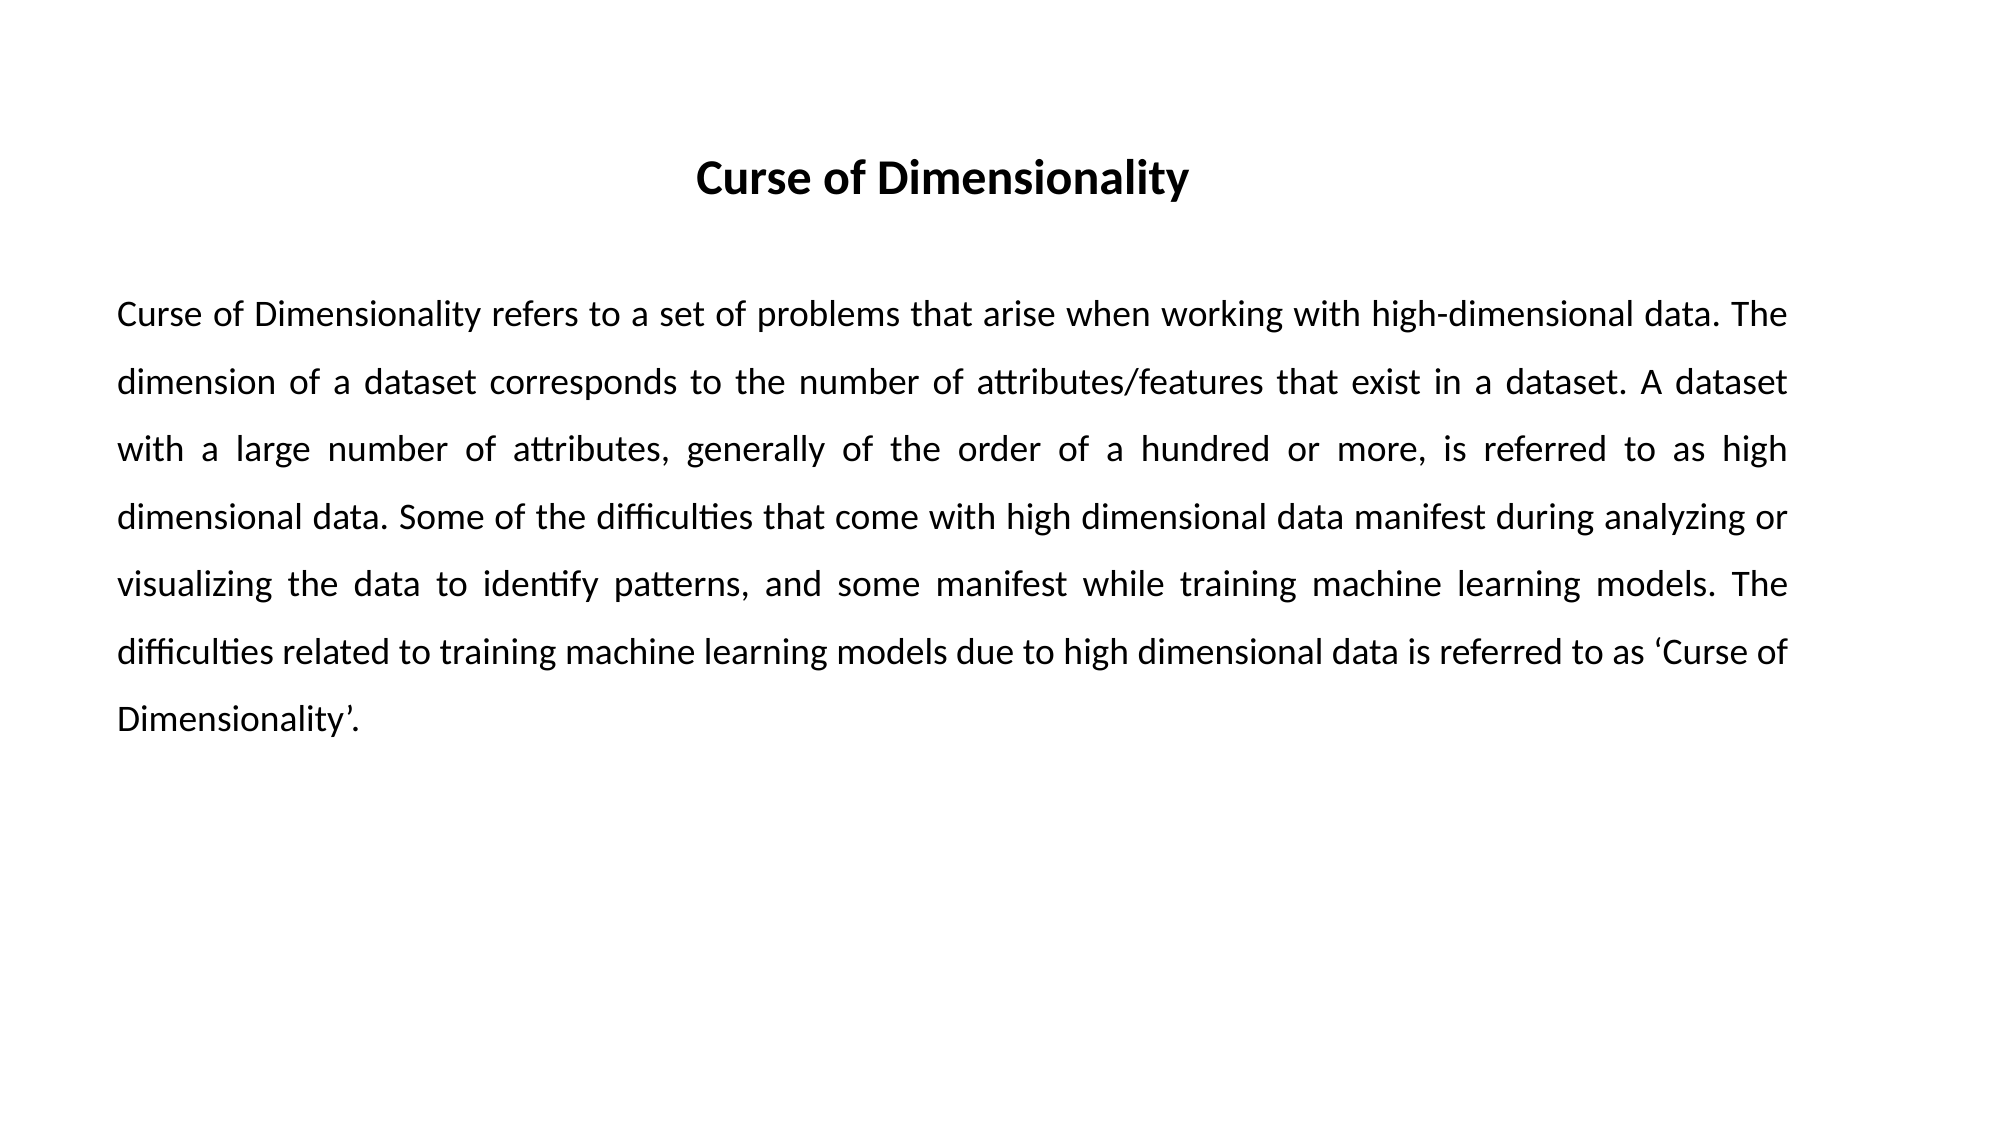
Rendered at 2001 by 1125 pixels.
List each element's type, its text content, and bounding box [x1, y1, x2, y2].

text_box Curse of Dimensionality [681, 136, 1205, 212]
text_box Curse of Dimensionality refers to a set of problems that arise when working with high-dimensional data. The dimension of a dataset corresponds to the number of attributes/features that exist in a dataset. A dataset with a large number of attributes, generally of the order of a hundred or more, is referred to as high dimensional data. Some of the difficulties that come with high dimensional data manifest during analyzing or visualizing the data to identify patterns, and some manifest while training machine learning models. The difficulties related to training machine learning models due to high dimensional data is referred to as ‘Curse of Dimensionality’. [102, 259, 1806, 747]
